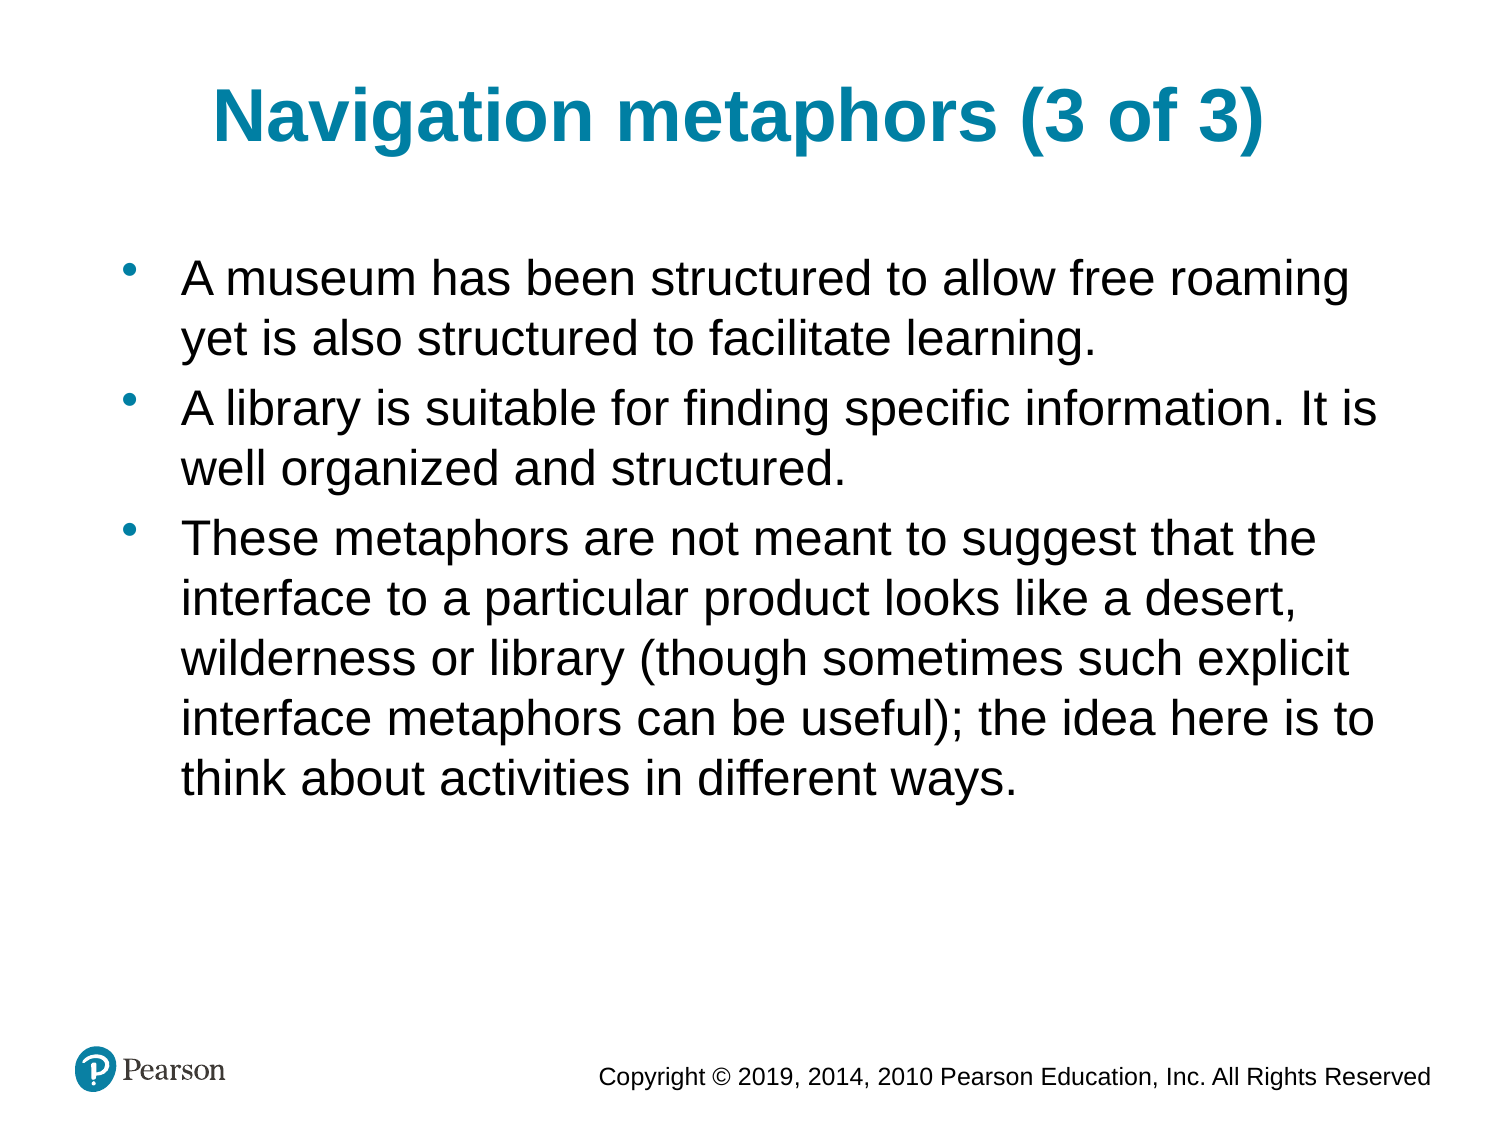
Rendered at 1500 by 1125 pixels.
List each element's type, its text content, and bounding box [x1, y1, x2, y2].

list A museum has been structured to allow free roaming yet is also structured to facilitate learning. A library is suitable for finding specific information. It is well organized and structured. These metaphors are not meant to suggest that the interface to a particular product looks like a desert, wilderness or library (though sometimes such explicit interface metaphors can be useful); the idea here is to think about activities in different ways. [106, 238, 1401, 952]
title Navigation metaphors (3 of 3) [103, 64, 1397, 159]
